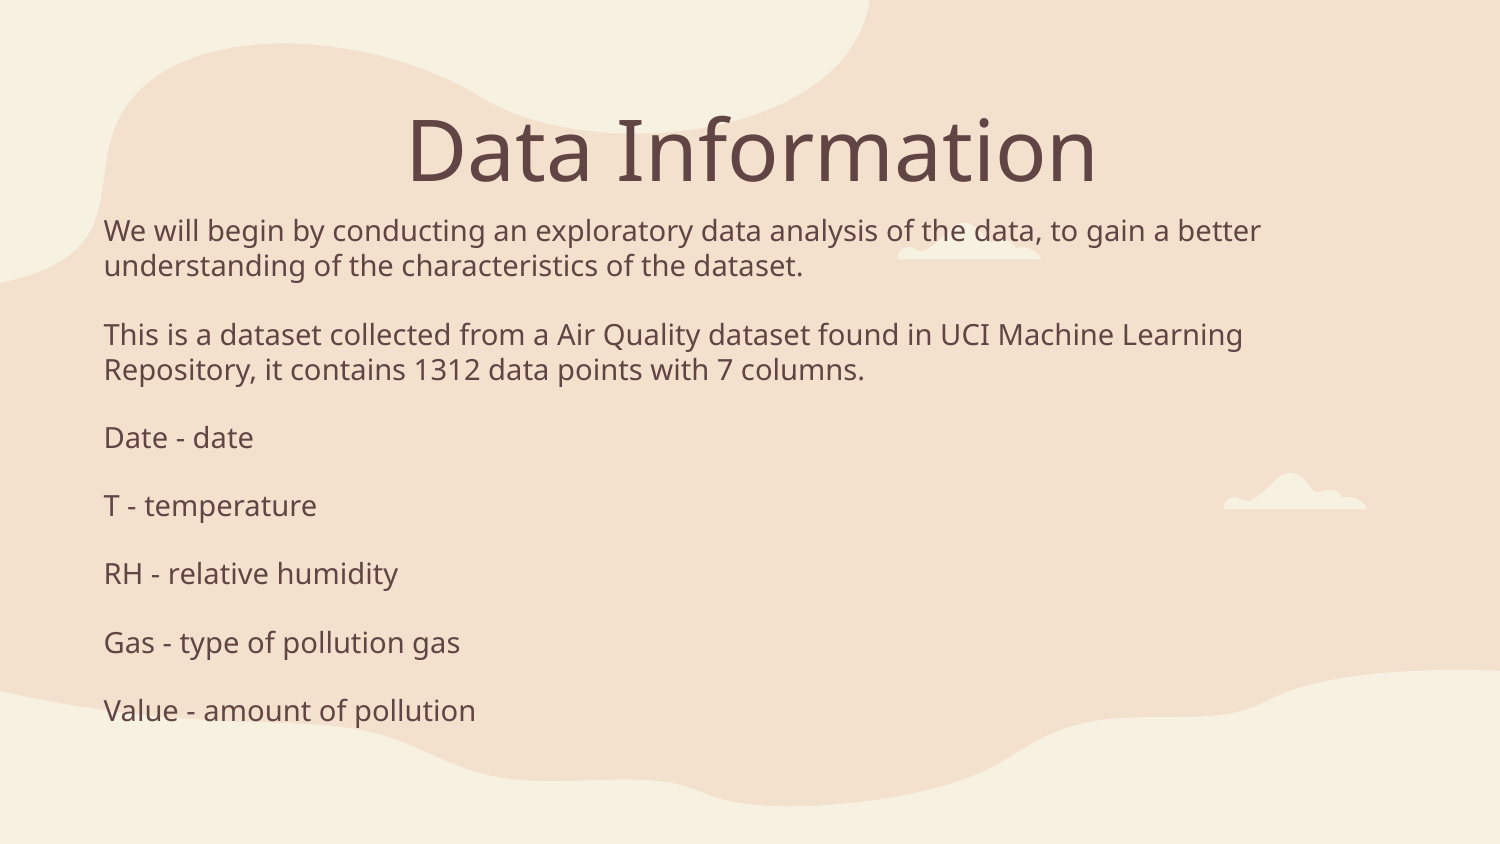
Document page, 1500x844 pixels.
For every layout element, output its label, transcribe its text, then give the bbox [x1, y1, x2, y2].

title Data Information [88, 80, 1418, 175]
list We will begin by conducting an exploratory data analysis of the data, to gain a better understanding of the characteristics of the dataset. This is a dataset collected from a Air Quality dataset found in UCI Machine Learning Repository, it contains 1312 data points with 7 columns. Date - date T - temperature RH - relative humidity Gas - type of pollution gas Value - amount of pollution [88, 197, 1344, 771]
